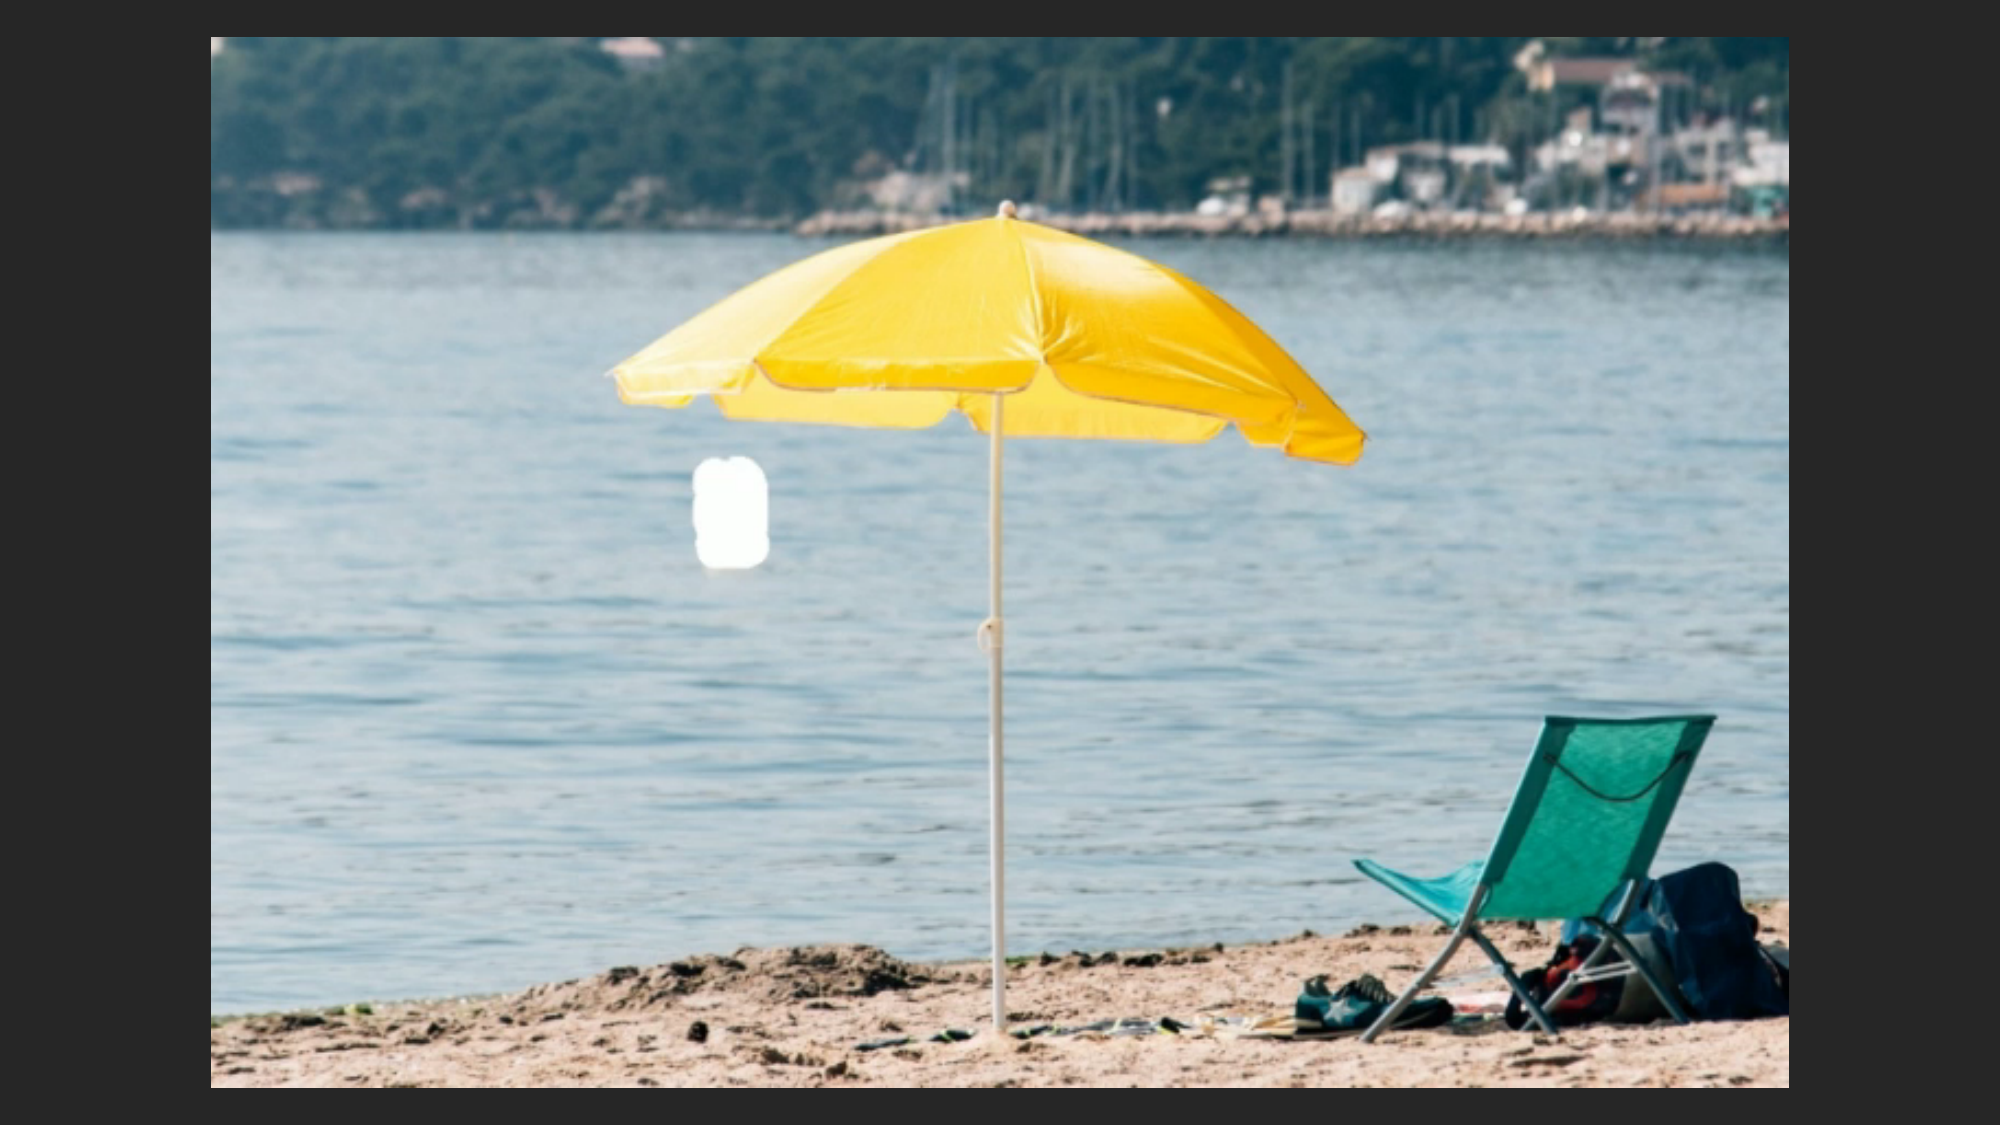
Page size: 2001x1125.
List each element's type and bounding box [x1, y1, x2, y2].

text_box [210, 36, 1790, 1089]
